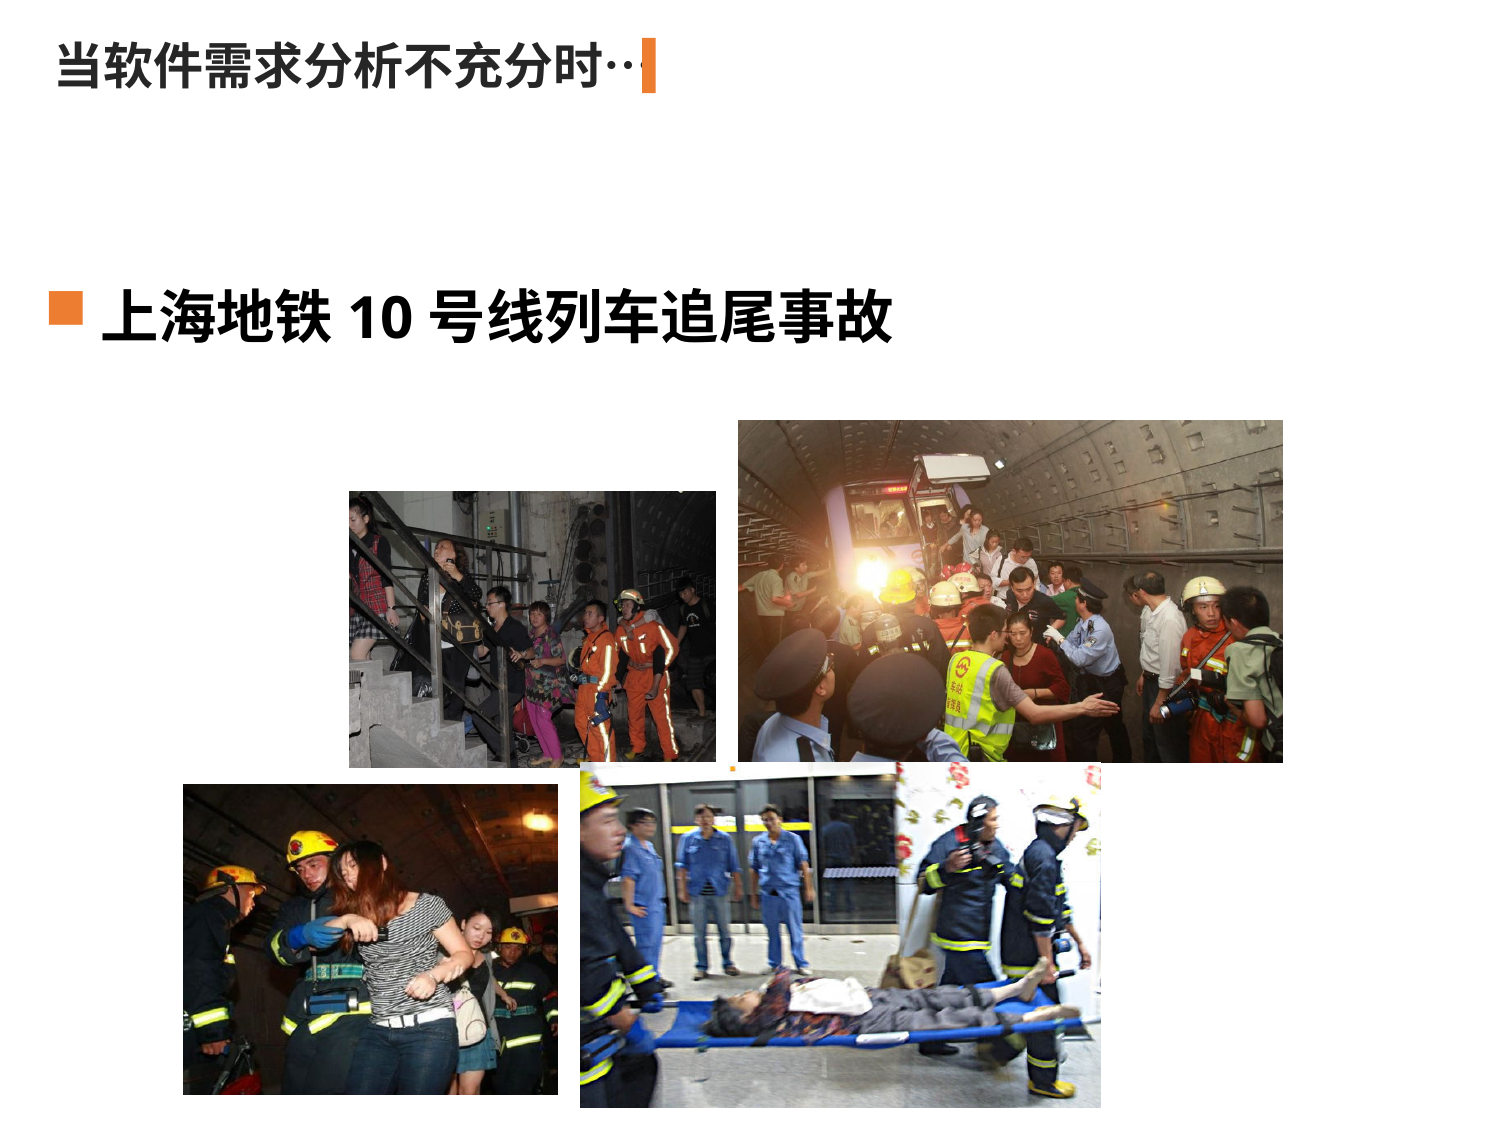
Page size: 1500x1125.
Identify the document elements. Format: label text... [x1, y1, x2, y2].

picture [349, 420, 1283, 1108]
picture [183, 784, 558, 1096]
text_box 当软件需求分析不充分时… [38, 27, 669, 103]
text_box [641, 37, 657, 94]
